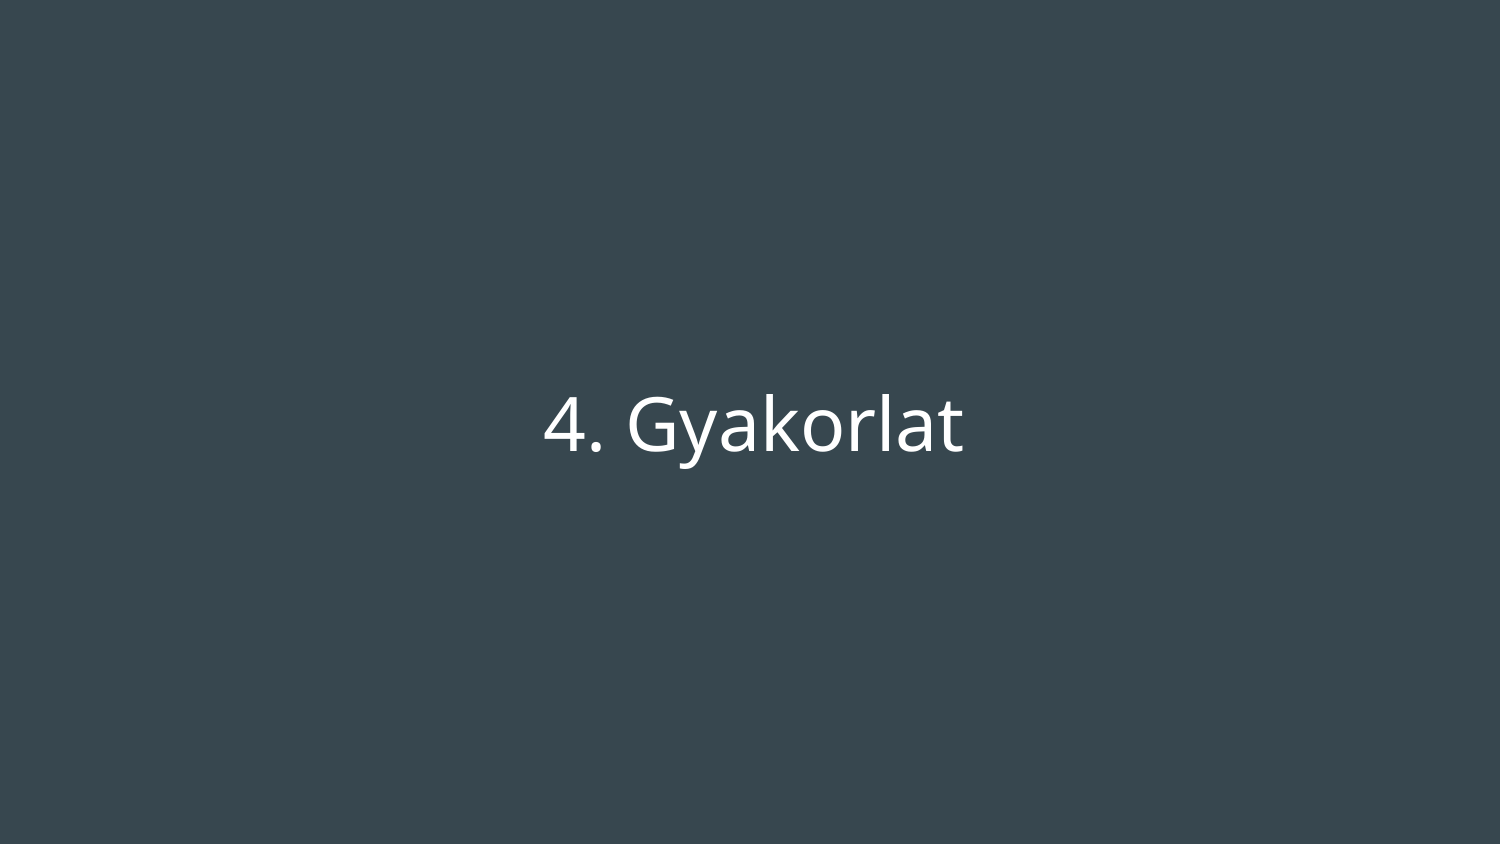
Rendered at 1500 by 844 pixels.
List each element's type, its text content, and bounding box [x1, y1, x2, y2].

title 4. Gyakorlat [110, 351, 1399, 493]
